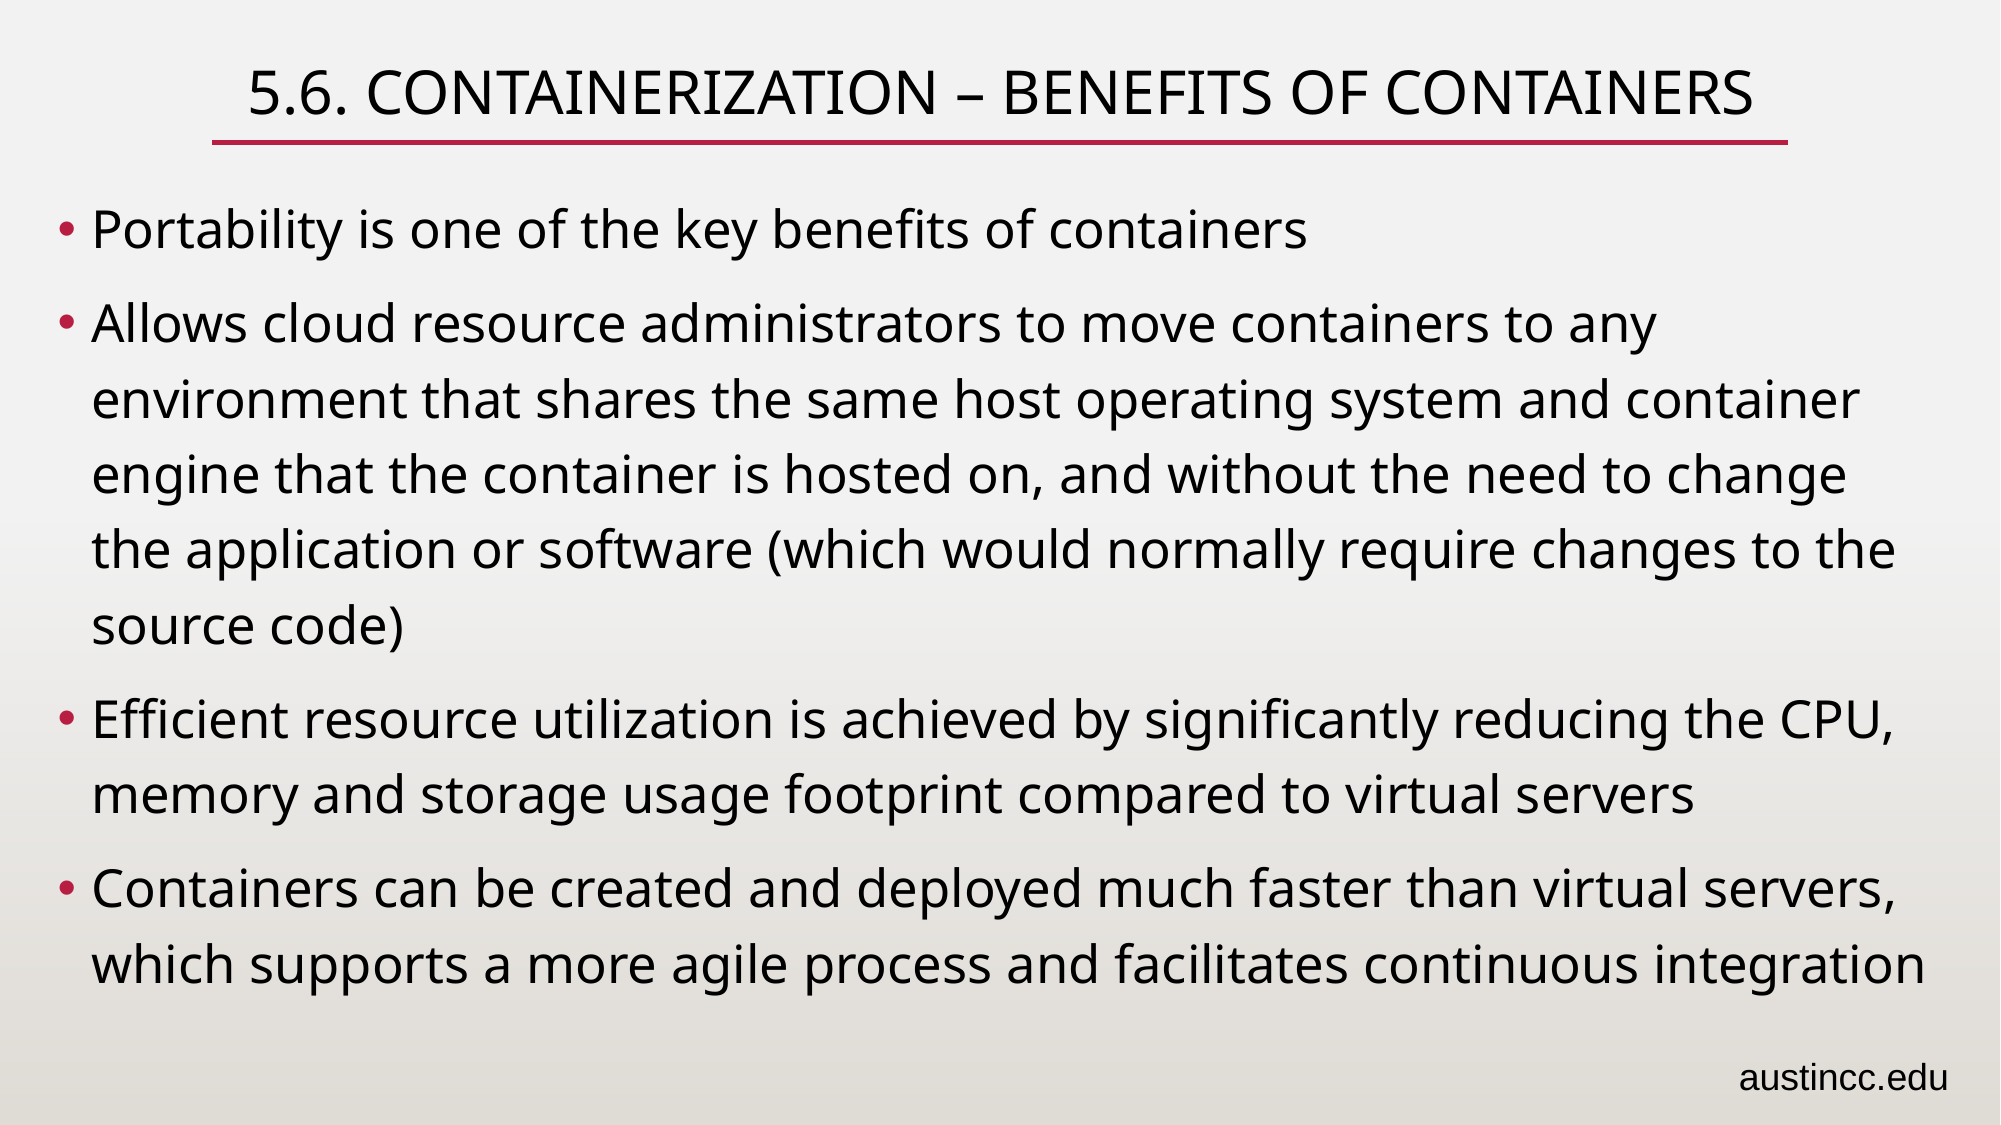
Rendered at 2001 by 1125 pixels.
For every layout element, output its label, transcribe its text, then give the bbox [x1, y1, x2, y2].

list Portability is one of the key benefits of containers Allows cloud resource administrators to move containers to any environment that shares the same host operating system and container engine that the container is hosted on, and without the need to change the application or software (which would normally require changes to the source code) Efficient resource utilization is achieved by significantly reducing the CPU, memory and storage usage footprint compared to virtual servers Containers can be created and deployed much faster than virtual servers, which supports a more agile process and facilitates continuous integration [42, 176, 1955, 1016]
title 5.6. Containerization – Benefits of containers [232, 54, 1808, 137]
